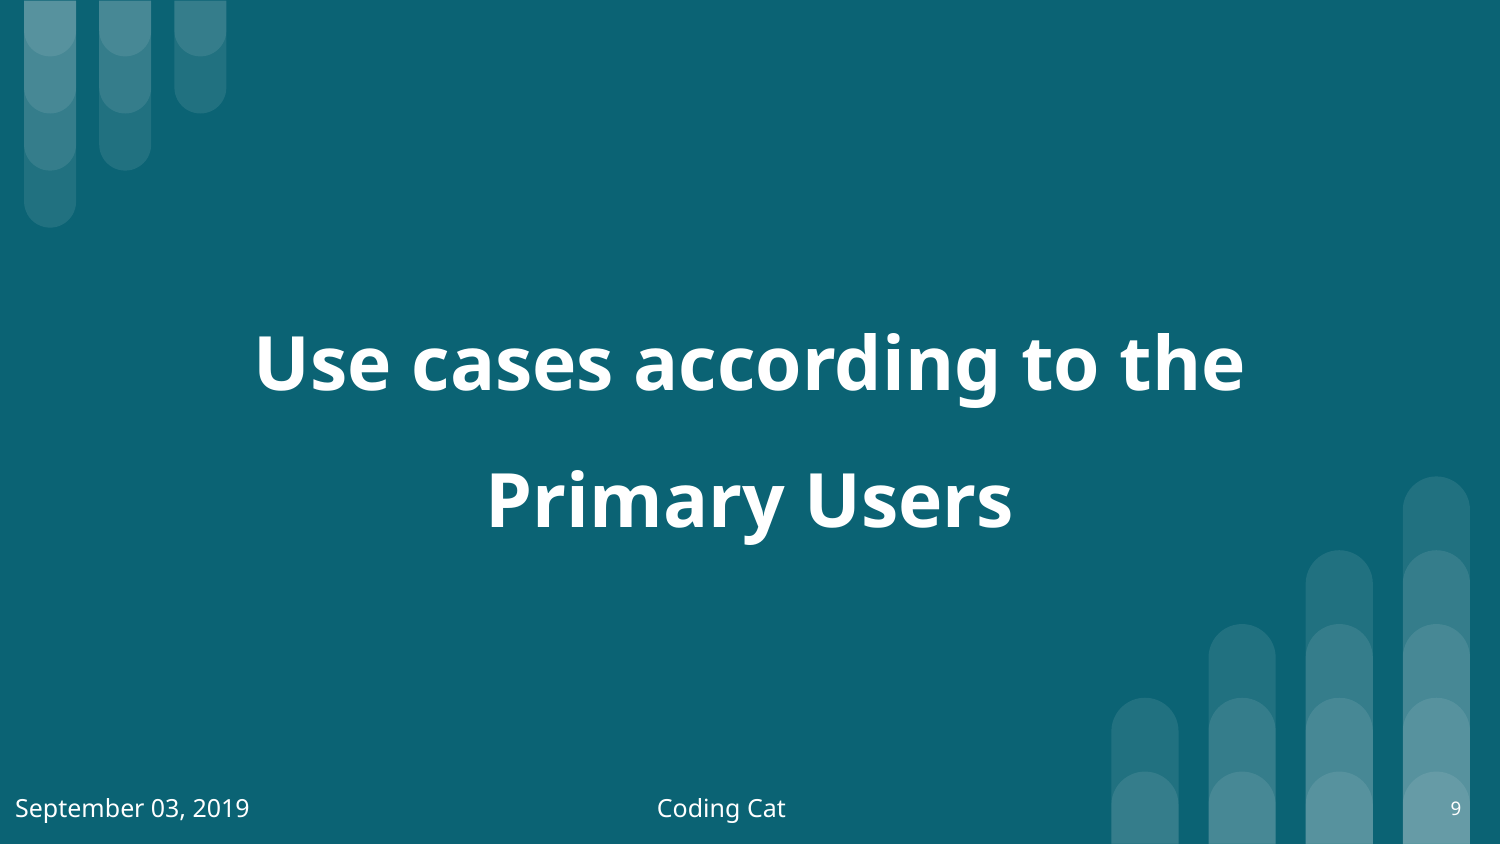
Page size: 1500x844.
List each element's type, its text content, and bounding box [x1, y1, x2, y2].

slide_number 9 [1386, 777, 1477, 842]
text_box September 03, 2019 [0, 777, 266, 842]
text_box Coding Cat [588, 777, 855, 842]
title Use cases according to the Primary Users [0, 0, 1500, 844]
